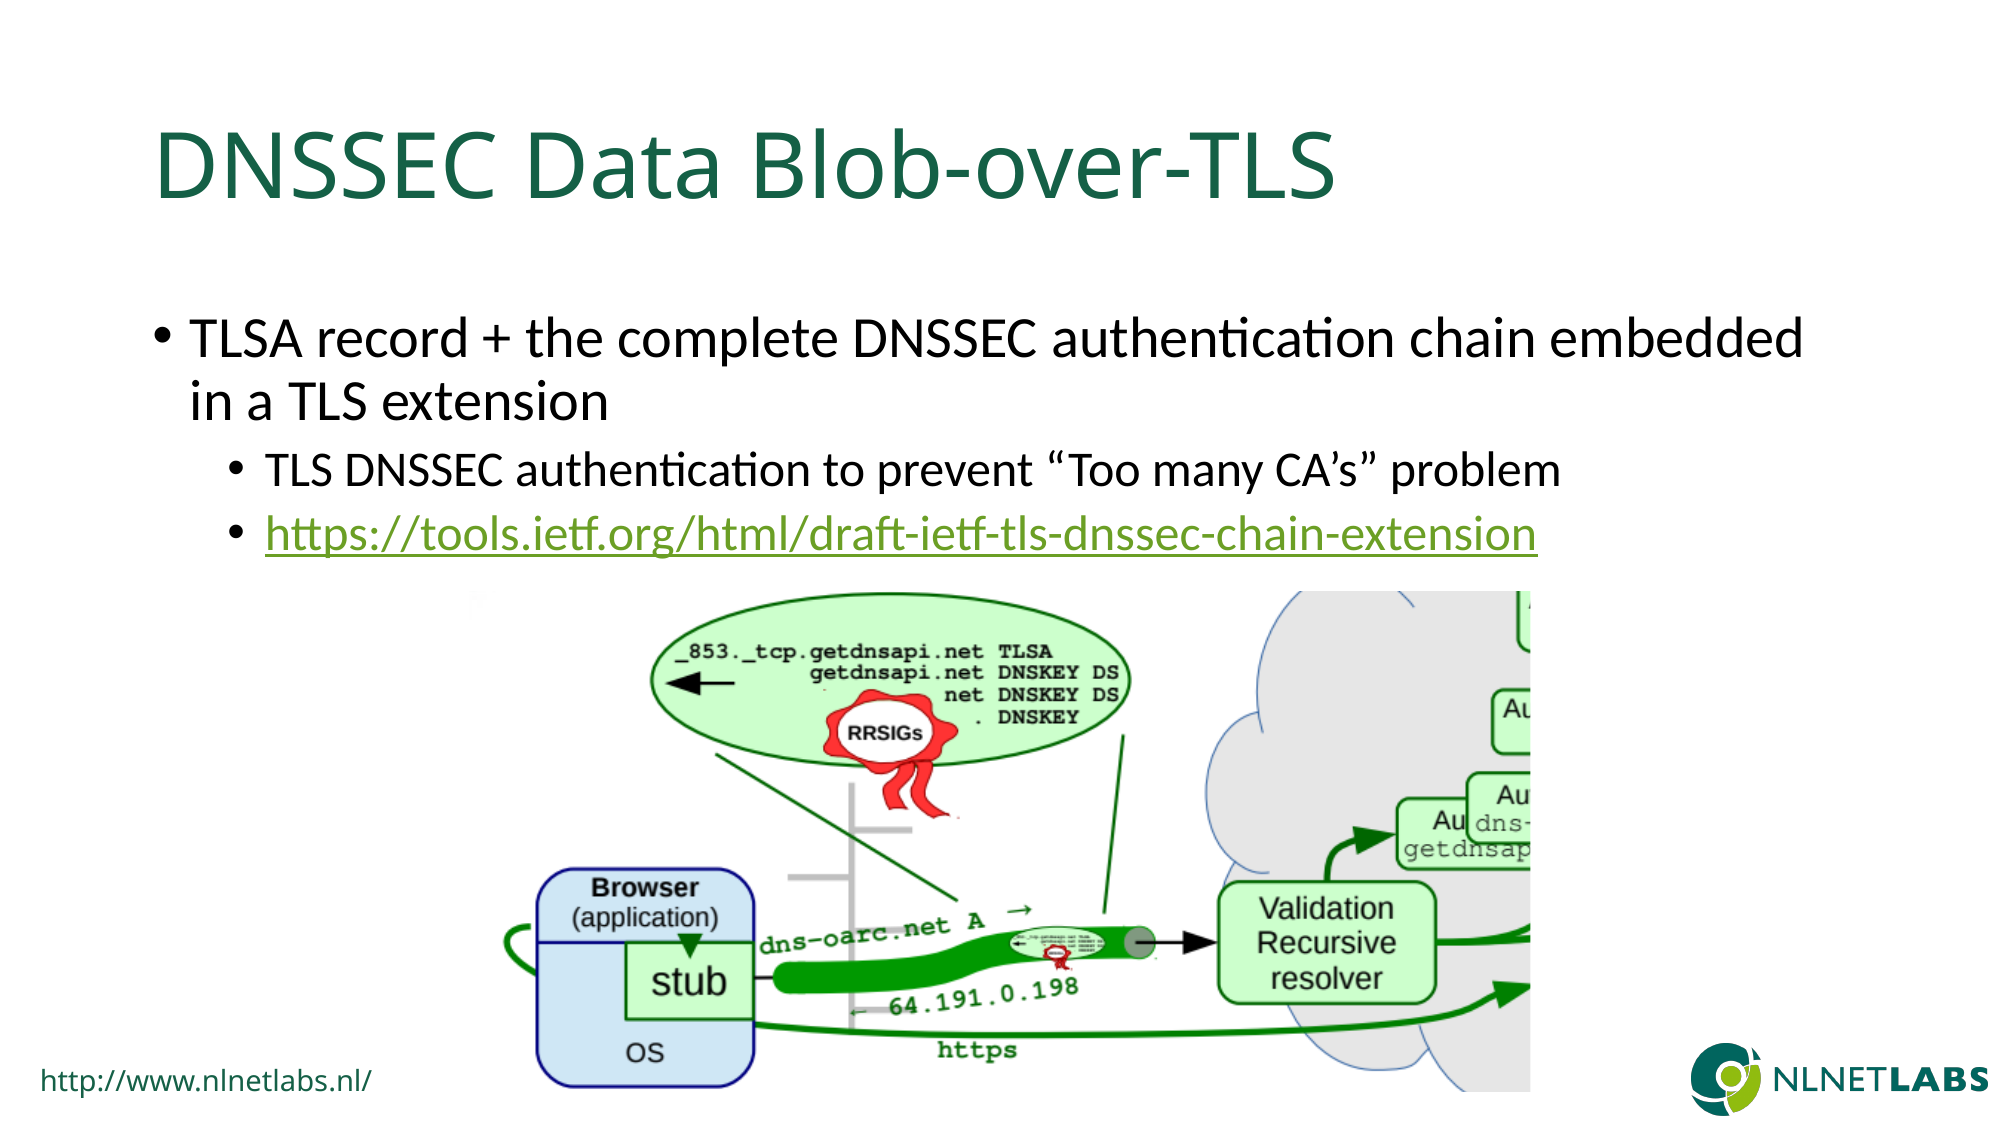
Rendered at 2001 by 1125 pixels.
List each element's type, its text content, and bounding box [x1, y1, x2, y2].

picture [469, 591, 1531, 1092]
title DNSSEC Data Blob-over-TLS [137, 59, 1863, 278]
picture [1691, 1043, 1988, 1116]
list TLSA record + the complete DNSSEC authentication chain embedded in a TLS extension TLS DNSSEC authentication to prevent “Too many CA’s” problem https://tools.ietf.org/html/draft-ietf-tls-dnssec-chain-extension [137, 299, 1863, 1014]
